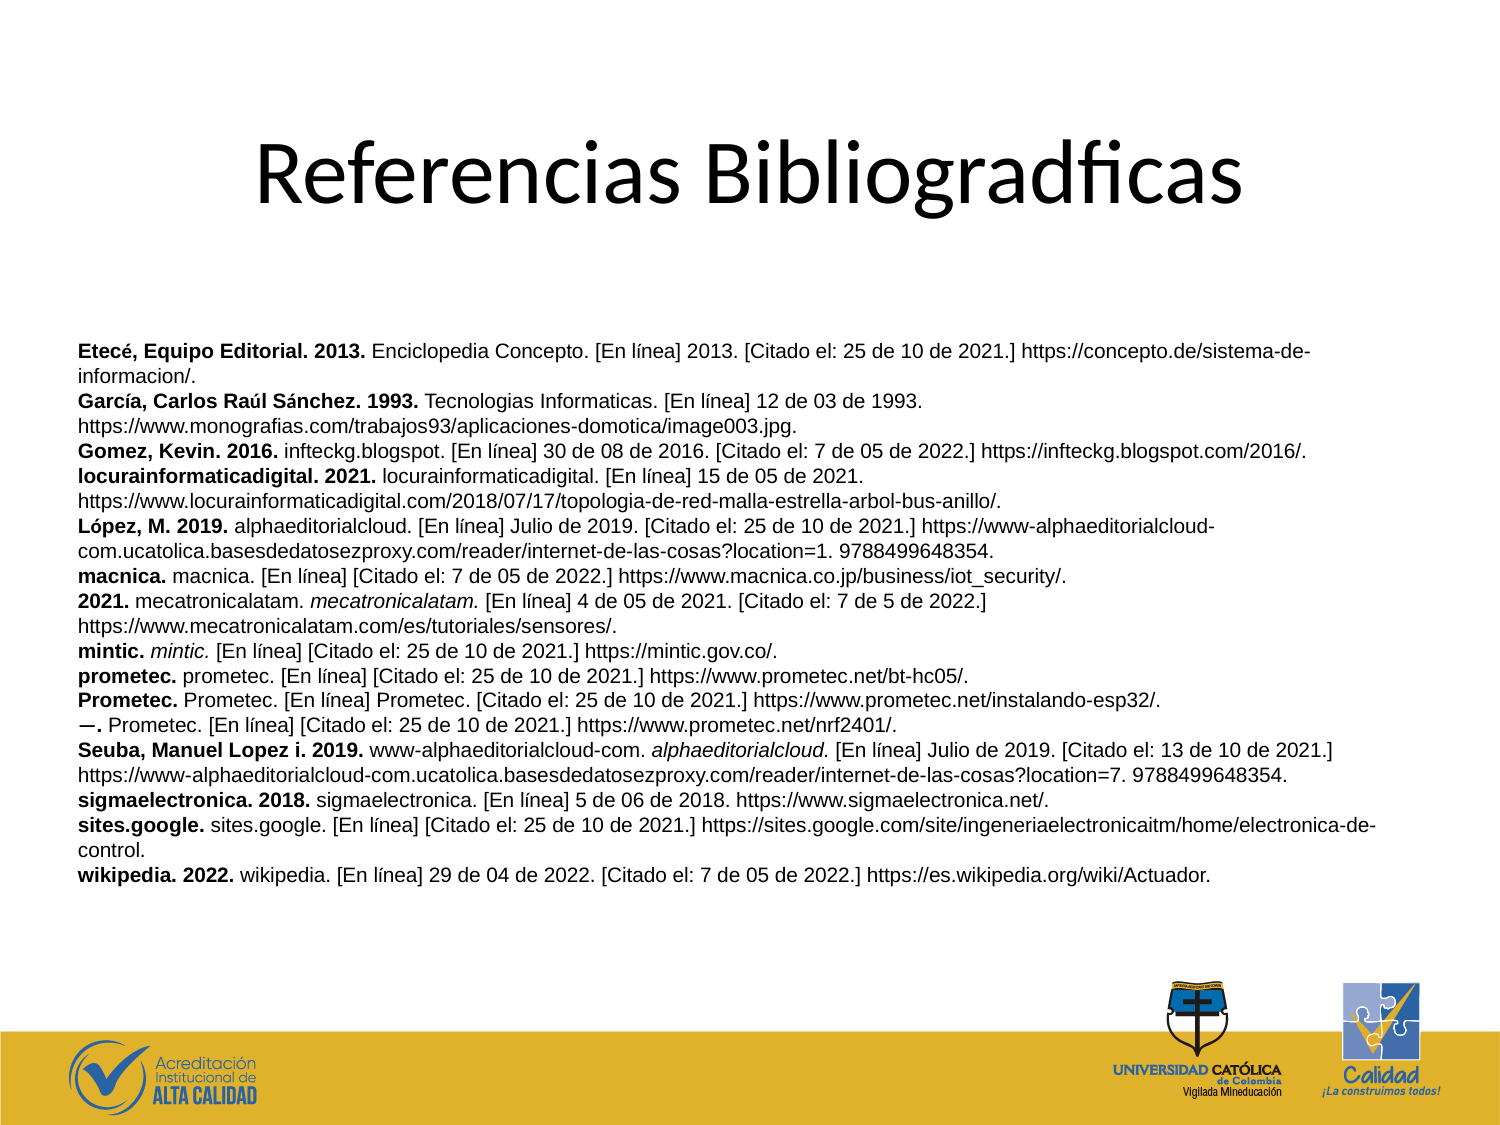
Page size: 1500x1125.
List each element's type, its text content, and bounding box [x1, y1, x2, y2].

title Referencias Bibliogradficas [51, 97, 1449, 223]
picture [0, 0, 1500, 1125]
list Etecé, Equipo Editorial. 2013. Enciclopedia Concepto. [En línea] 2013. [Citado el: 25 de 10 de 2021.] https://concepto.de/sistema-de-informacion/. García, Carlos Raúl Sánchez. 1993. Tecnologias Informaticas. [En línea] 12 de 03 de 1993. https://www.monografias.com/trabajos93/aplicaciones-domotica/image003.jpg. Gomez, Kevin. 2016. infteckg.blogspot. [En línea] 30 de 08 de 2016. [Citado el: 7 de 05 de 2022.] https://infteckg.blogspot.com/2016/. locurainformaticadigital. 2021. locurainformaticadigital. [En línea] 15 de 05 de 2021. https://www.locurainformaticadigital.com/2018/07/17/topologia-de-red-malla-estrella-arbol-bus-anillo/. López, M. 2019. alphaeditorialcloud. [En línea] Julio de 2019. [Citado el: 25 de 10 de 2021.] https://www-alphaeditorialcloud-com.ucatolica.basesdedatosezproxy.com/reader/internet-de-las-cosas?location=1. 9788499648354. macnica. macnica. [En línea] [Citado el: 7 de 05 de 2022.] https://www.macnica.co.jp/business/iot_security/. 2021. mecatronicalatam. mecatronicalatam. [En línea] 4 de 05 de 2021. [Citado el: 7 de 5 de 2022.] https://www.mecatronicalatam.com/es/tutoriales/sensores/. mintic. mintic. [En línea] [Citado el: 25 de 10 de 2021.] https://mintic.gov.co/. prometec. prometec. [En línea] [Citado el: 25 de 10 de 2021.] https://www.prometec.net/bt-hc05/. Prometec. Prometec. [En línea] Prometec. [Citado el: 25 de 10 de 2021.] https://www.prometec.net/instalando-esp32/. —. Prometec. [En línea] [Citado el: 25 de 10 de 2021.] https://www.prometec.net/nrf2401/. Seuba, Manuel Lopez i. 2019. www-alphaeditorialcloud-com. alphaeditorialcloud. [En línea] Julio de 2019. [Citado el: 13 de 10 de 2021.] https://www-alphaeditorialcloud-com.ucatolica.basesdedatosezproxy.com/reader/internet-de-las-cosas?location=7. 9788499648354. sigmaelectronica. 2018. sigmaelectronica. [En línea] 5 de 06 de 2018. https://www.sigmaelectronica.net/. sites.google. sites.google. [En línea] [Citado el: 25 de 10 de 2021.] https://sites.google.com/site/ingeneriaelectronicaitm/home/electronica-de-control. wikipedia. 2022. wikipedia. [En línea] 29 de 04 de 2022. [Citado el: 7 de 05 de 2022.] https://es.wikipedia.org/wiki/Actuador. [62, 308, 1414, 962]
